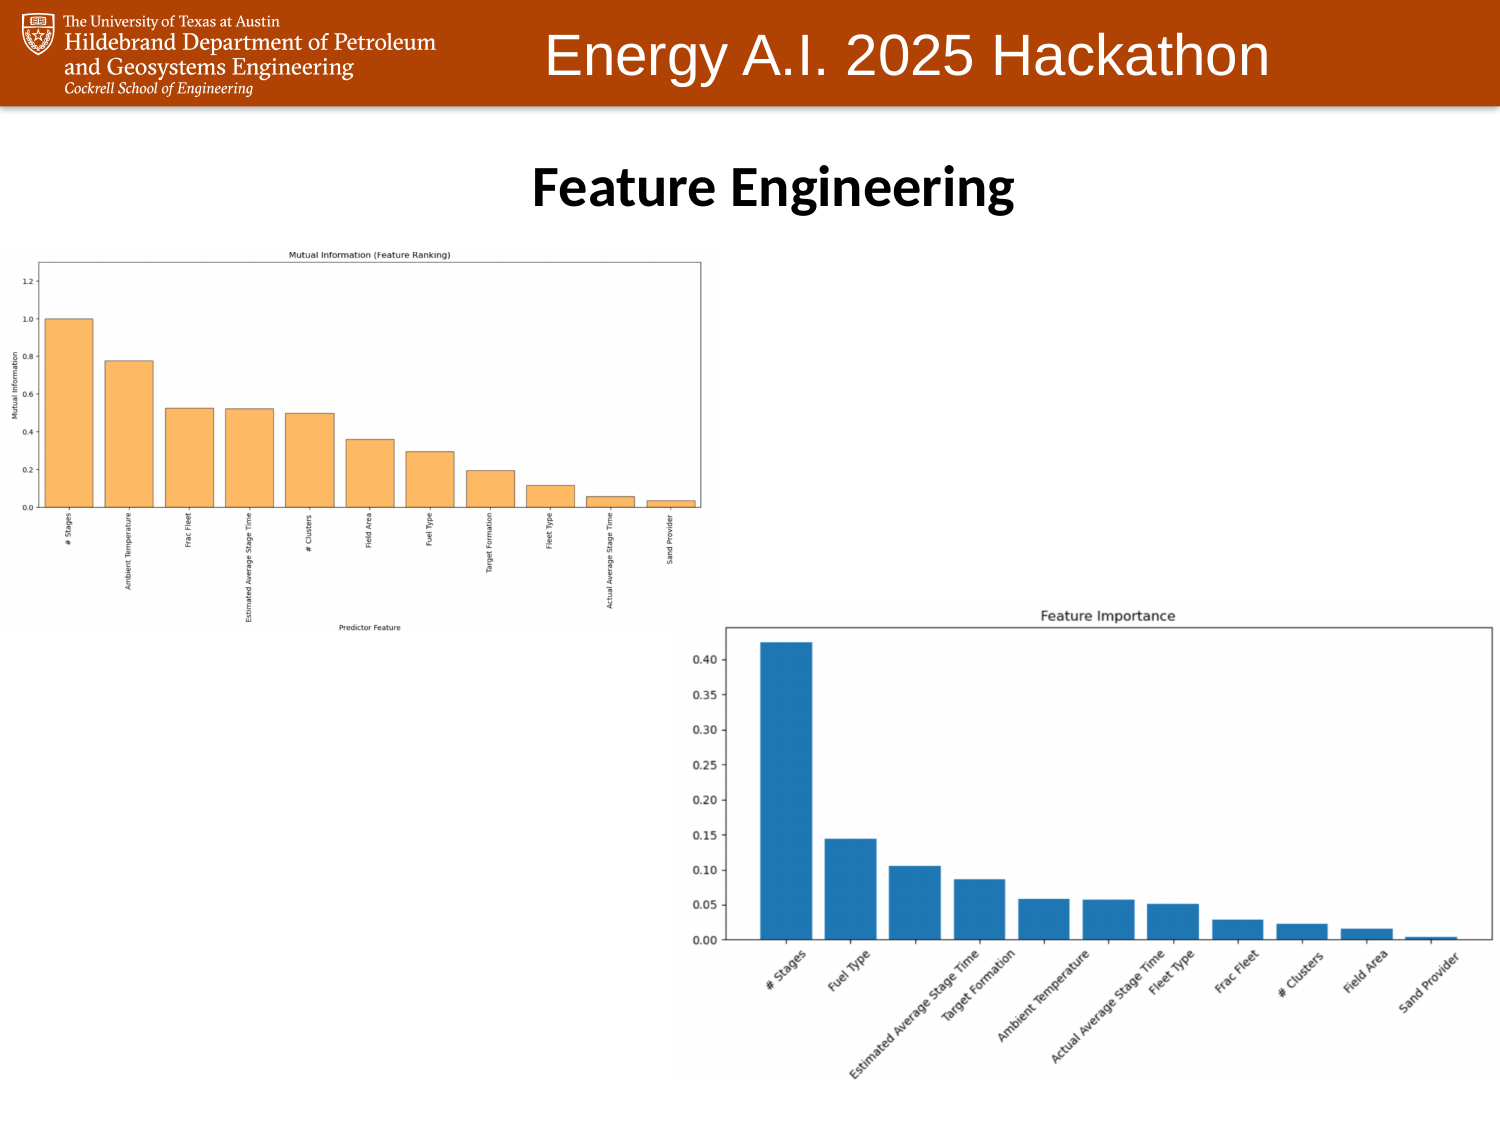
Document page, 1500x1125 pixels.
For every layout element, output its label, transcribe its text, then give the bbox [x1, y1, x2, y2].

text_box Feature Engineering [173, 140, 1375, 326]
picture [22, 13, 436, 97]
picture [0, 252, 1500, 1081]
